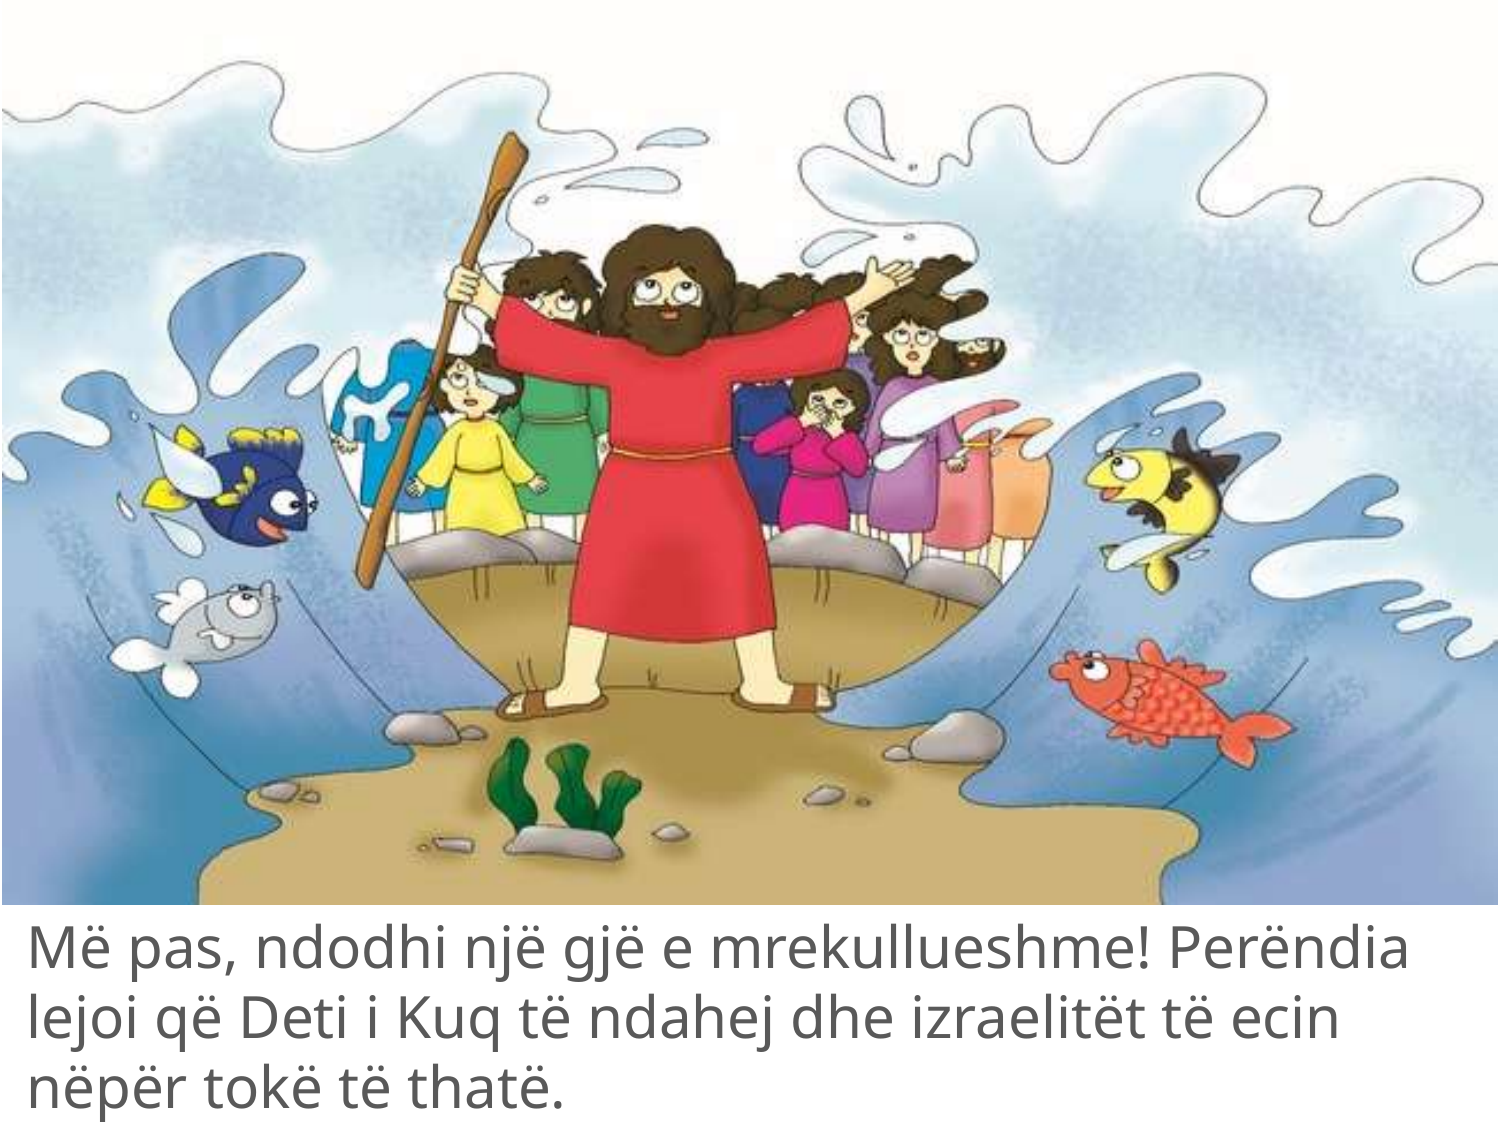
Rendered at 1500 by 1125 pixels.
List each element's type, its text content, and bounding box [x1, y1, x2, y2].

text_box Më pas, ndodhi një gjë e mrekullueshme! Perëndia lejoi që Deti i Kuq të ndahej dhe izraelitët të ecin nëpër tokë të thatë. [11, 913, 1498, 1125]
picture [2, 0, 1498, 906]
